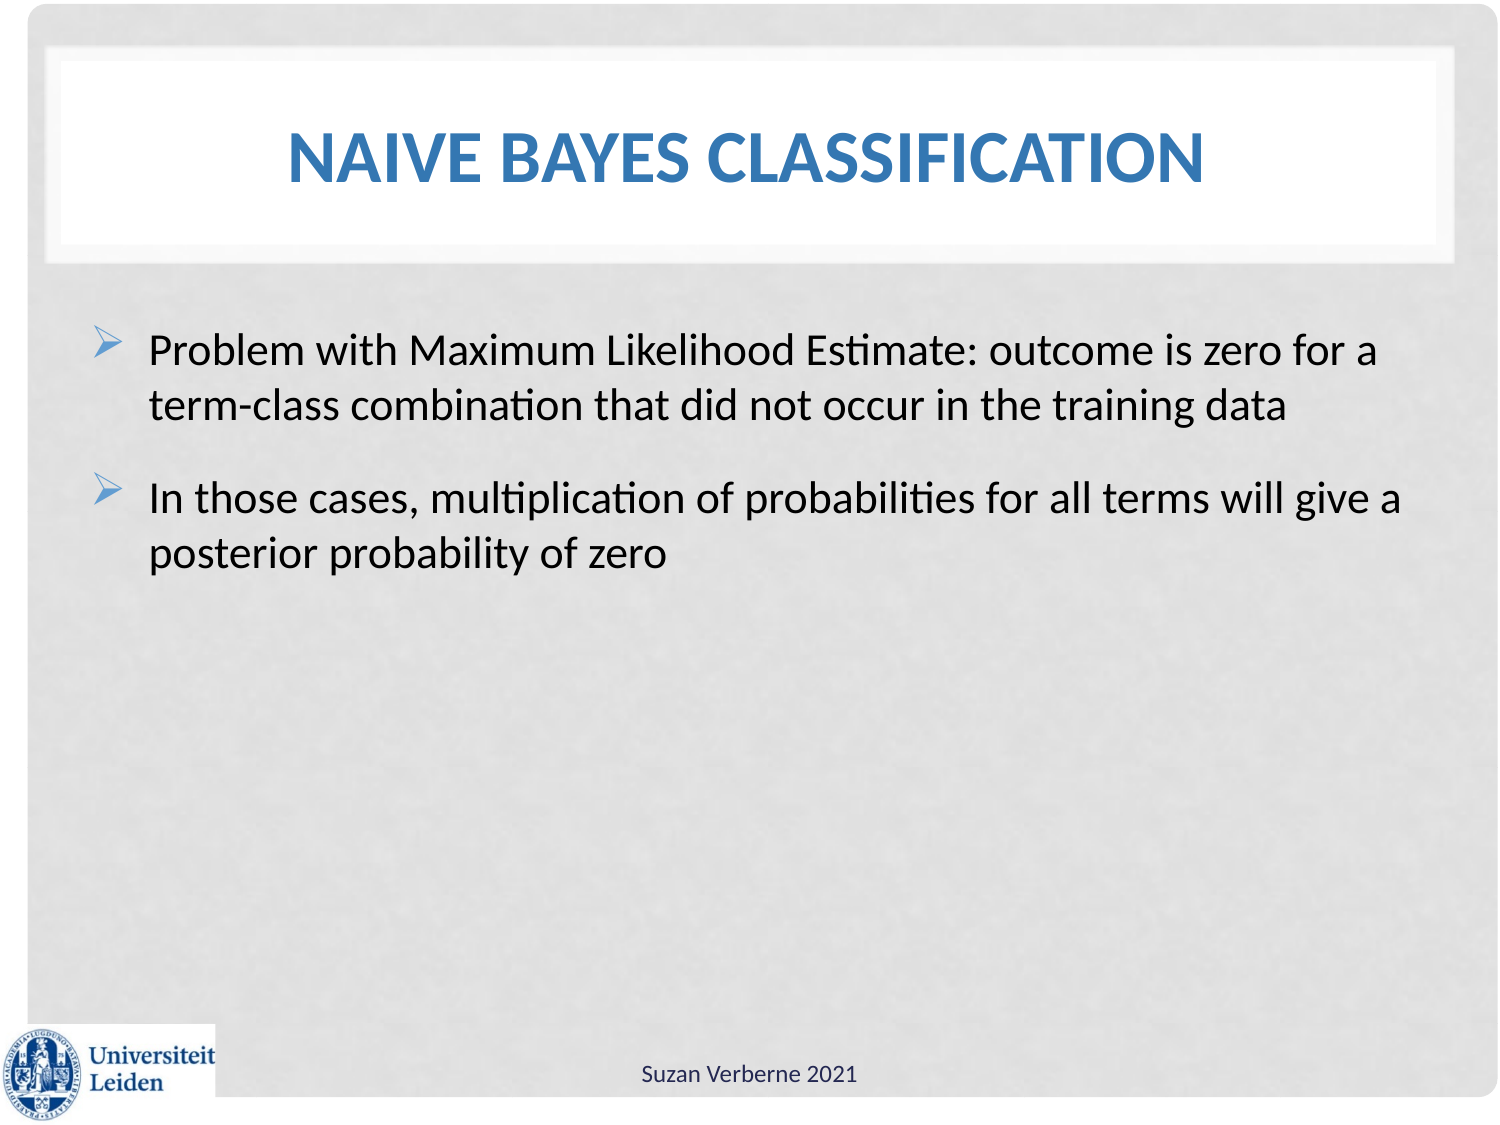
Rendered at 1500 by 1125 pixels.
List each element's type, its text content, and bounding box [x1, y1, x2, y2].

picture [0, 1024, 216, 1125]
list Problem with Maximum Likelihood Estimate: outcome is zero for a term-class combination that did not occur in the training data In those cases, multiplication of probabilities for all terms will give a posterior probability of zero [75, 312, 1425, 1005]
title Naive Bayes Classification [69, 66, 1425, 238]
footer Suzan Verberne 2021 [512, 1042, 988, 1103]
